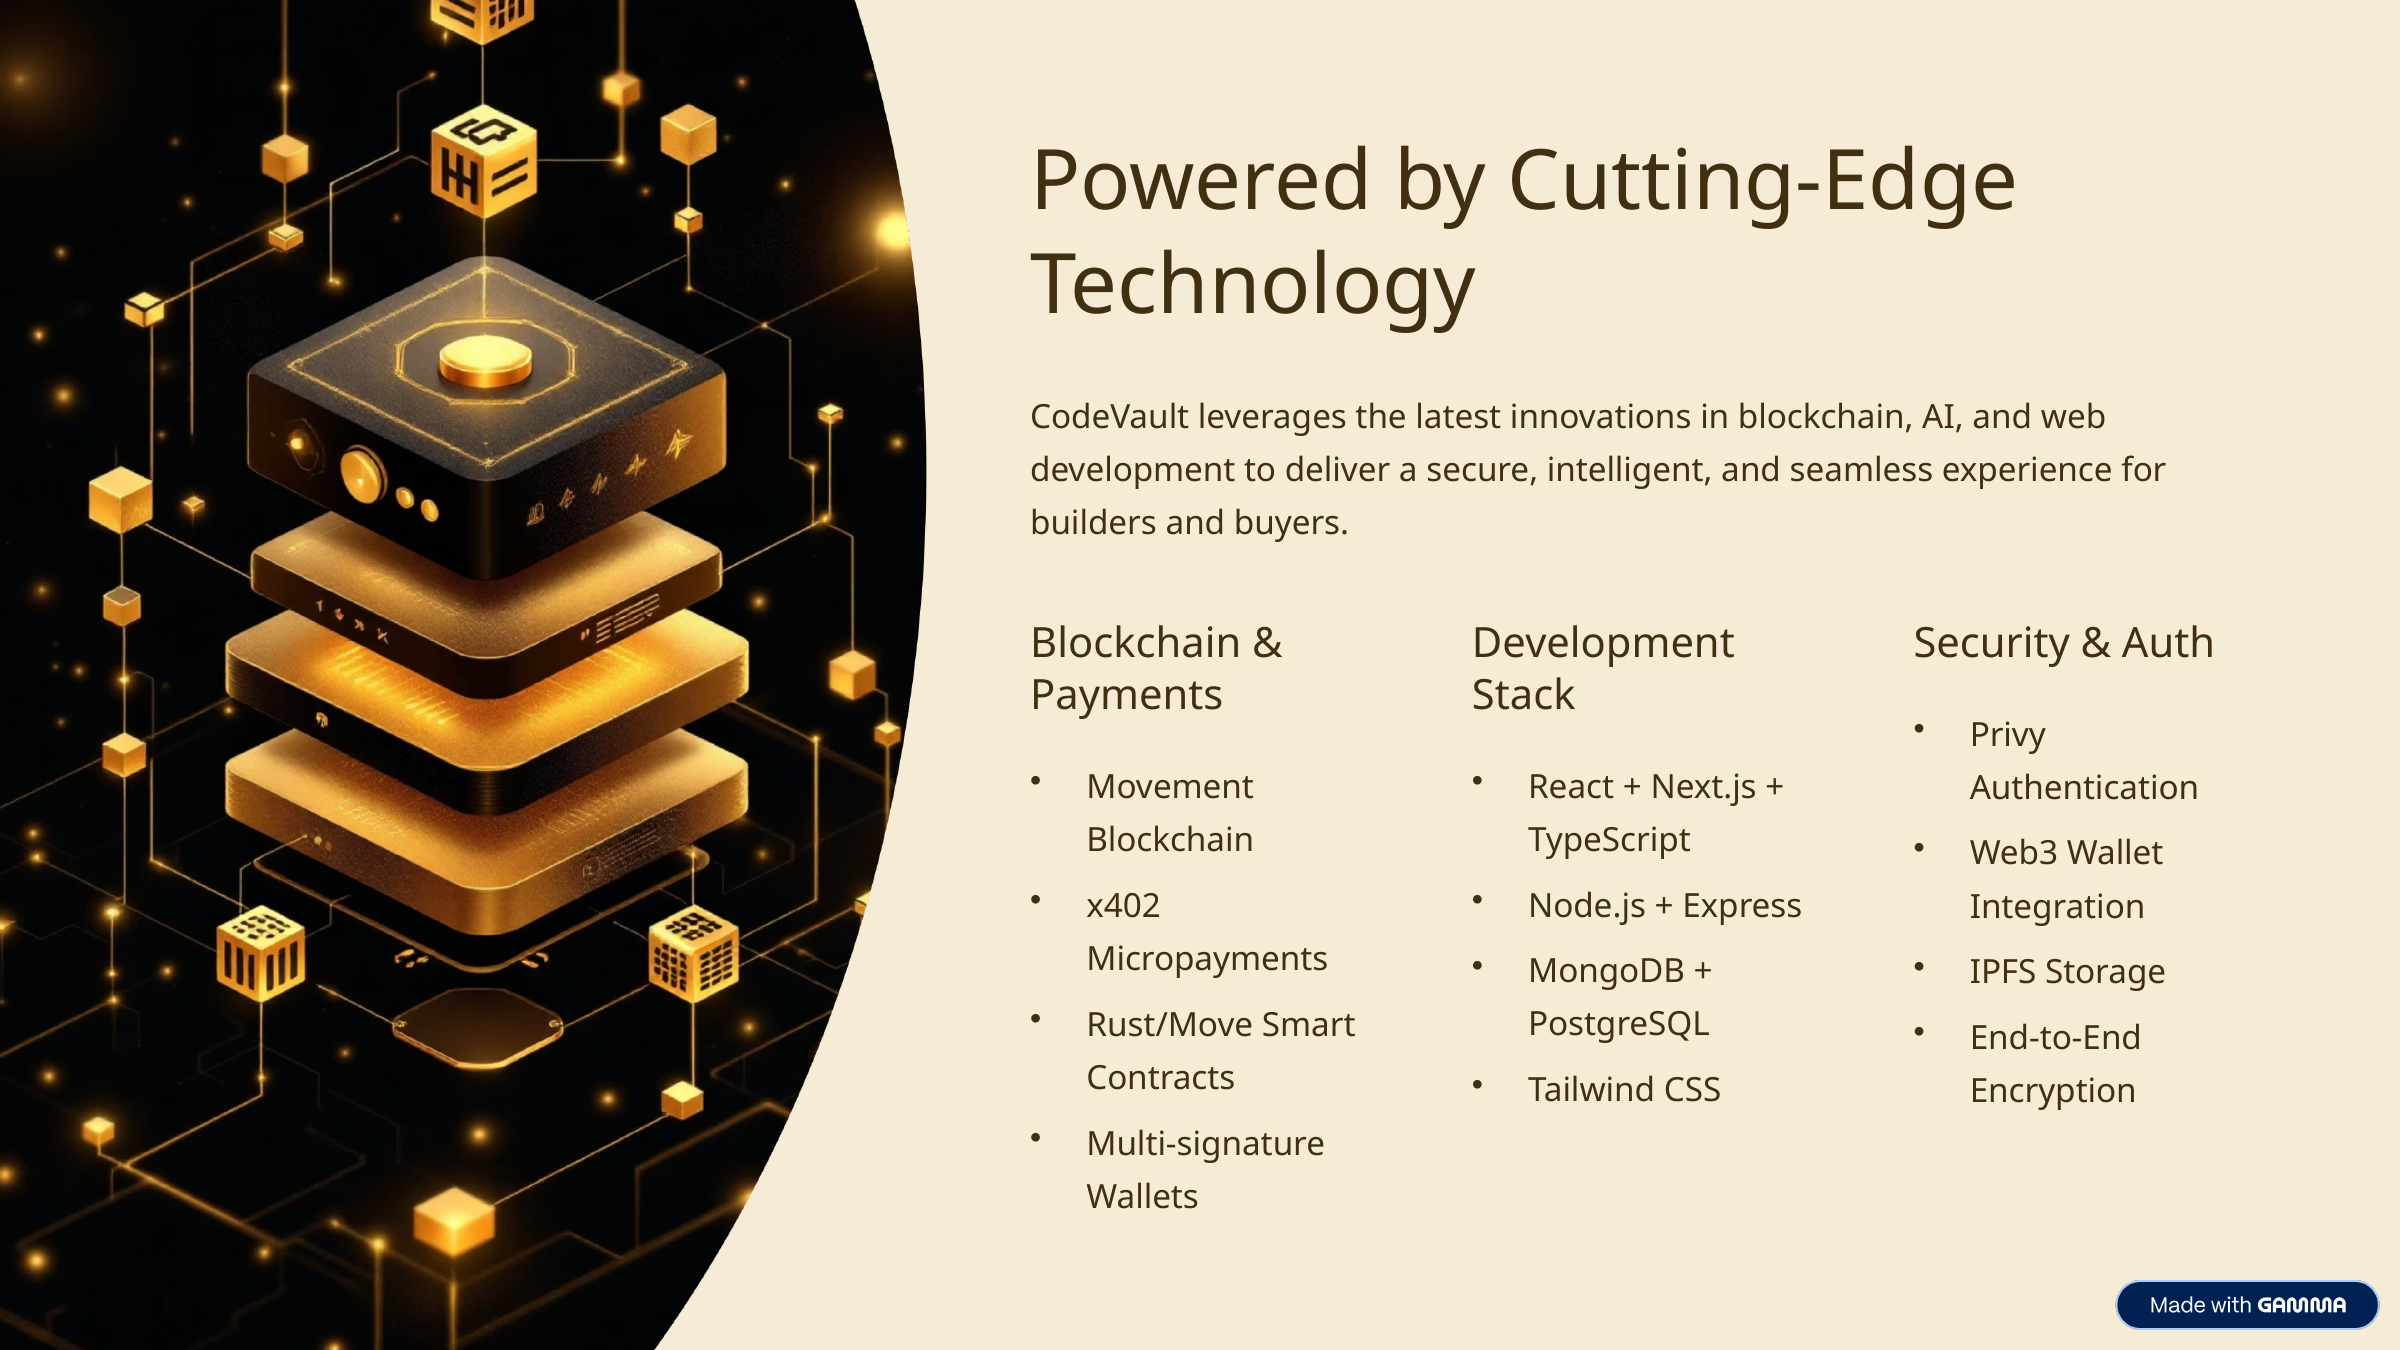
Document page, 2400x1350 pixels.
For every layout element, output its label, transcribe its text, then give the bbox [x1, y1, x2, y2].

text_box Node.js + Express [1471, 870, 1831, 925]
text_box Web3 Wallet Integration [1913, 818, 2273, 926]
text_box End-to-End Encryption [1913, 1002, 2273, 1110]
text_box Multi-signature Wallets [1030, 1108, 1389, 1216]
text_box Tailwind CSS [1471, 1055, 1831, 1109]
text_box CodeVault leverages the latest innovations in blockchain, AI, and web development to deliver a secure, intelligent, and seamless experience for builders and buyers. [1030, 381, 2270, 543]
text_box MongoDB + PostgreSQL [1471, 936, 1831, 1044]
text_box React + Next.js + TypeScript [1471, 751, 1831, 860]
text_box Rust/Move Smart Contracts [1030, 989, 1389, 1097]
text_box Powered by Cutting-Edge Technology [1030, 122, 2270, 332]
text_box Movement Blockchain [1030, 751, 1389, 860]
text_box Development Stack [1471, 613, 1831, 719]
text_box Blockchain & Payments [1030, 613, 1389, 719]
text_box x402 Micropayments [1030, 870, 1389, 978]
text_box IPFS Storage [1913, 937, 2273, 991]
picture [0, 0, 945, 1350]
text_box Security & Auth [1913, 613, 2273, 667]
picture [2106, 1271, 2389, 1339]
text_box Privy Authentication [1913, 699, 2273, 807]
